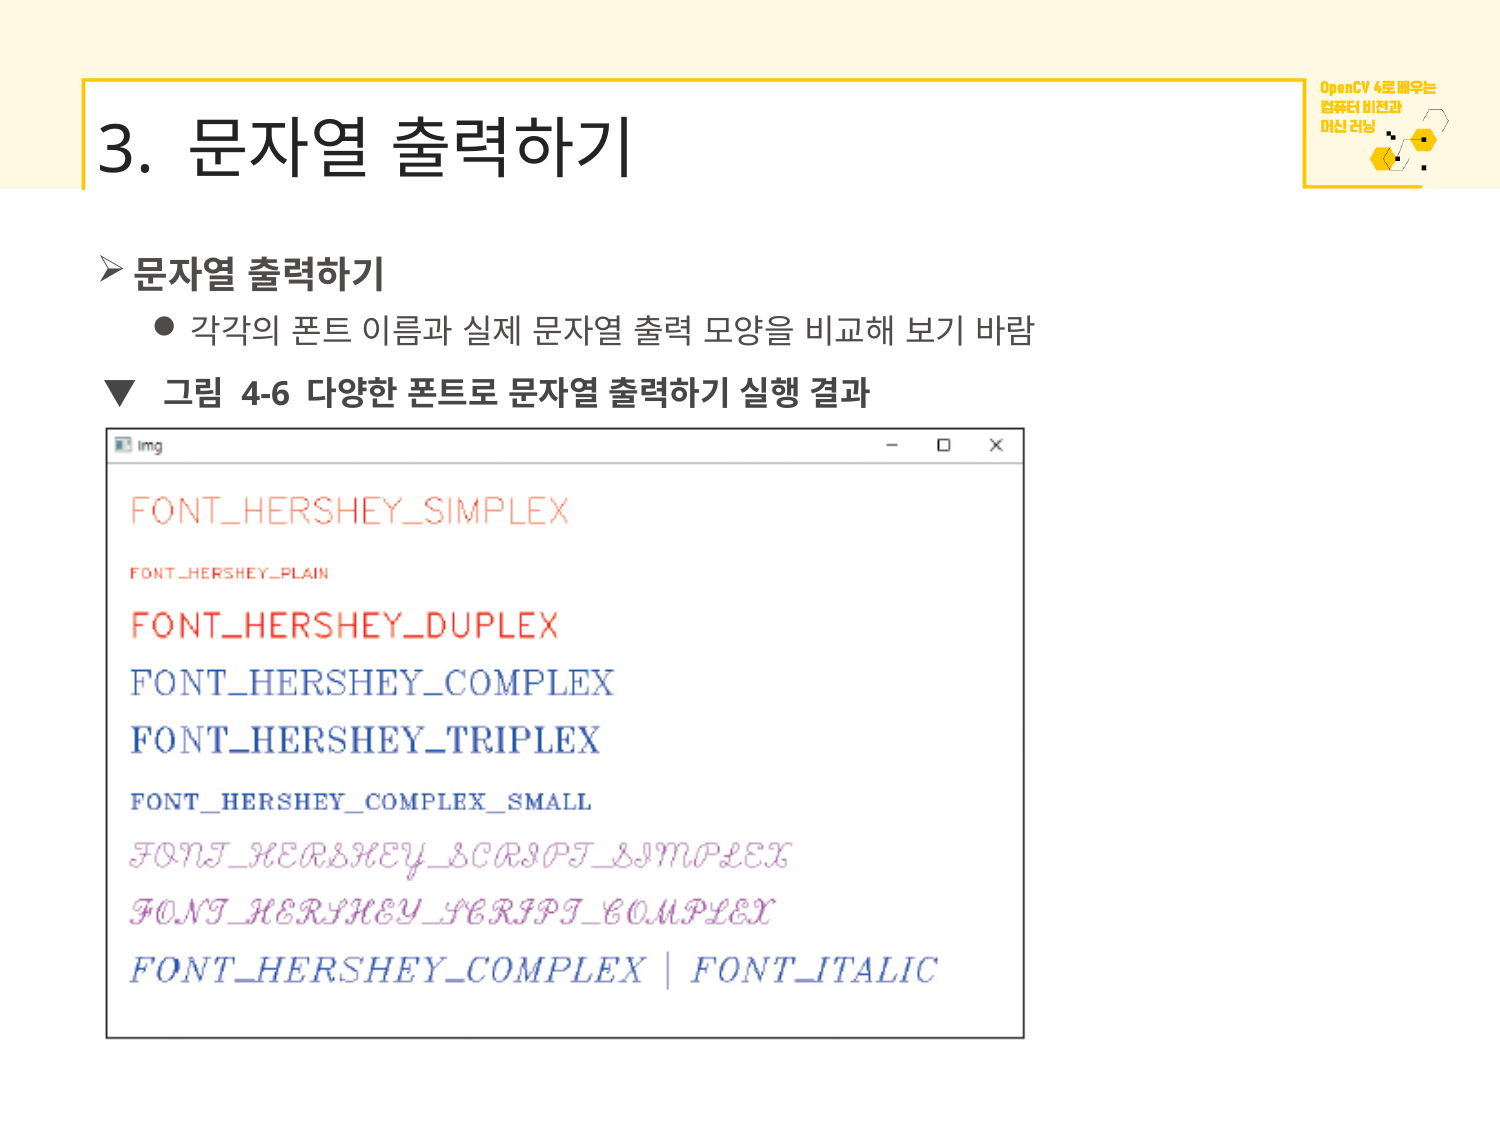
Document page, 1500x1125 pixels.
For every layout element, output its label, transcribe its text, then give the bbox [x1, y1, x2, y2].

title 3. 문자열 출력하기 [82, 61, 1413, 193]
list 문자열 출력하기 각각의 폰트 이름과 실제 문자열 출력 모양을 비교해 보기 바람 [81, 239, 1412, 1054]
picture [0, 0, 1500, 1125]
text_box ▼ 그림 4-6 다양한 폰트로 문자열 출력하기 실행 결과 [88, 364, 1415, 431]
